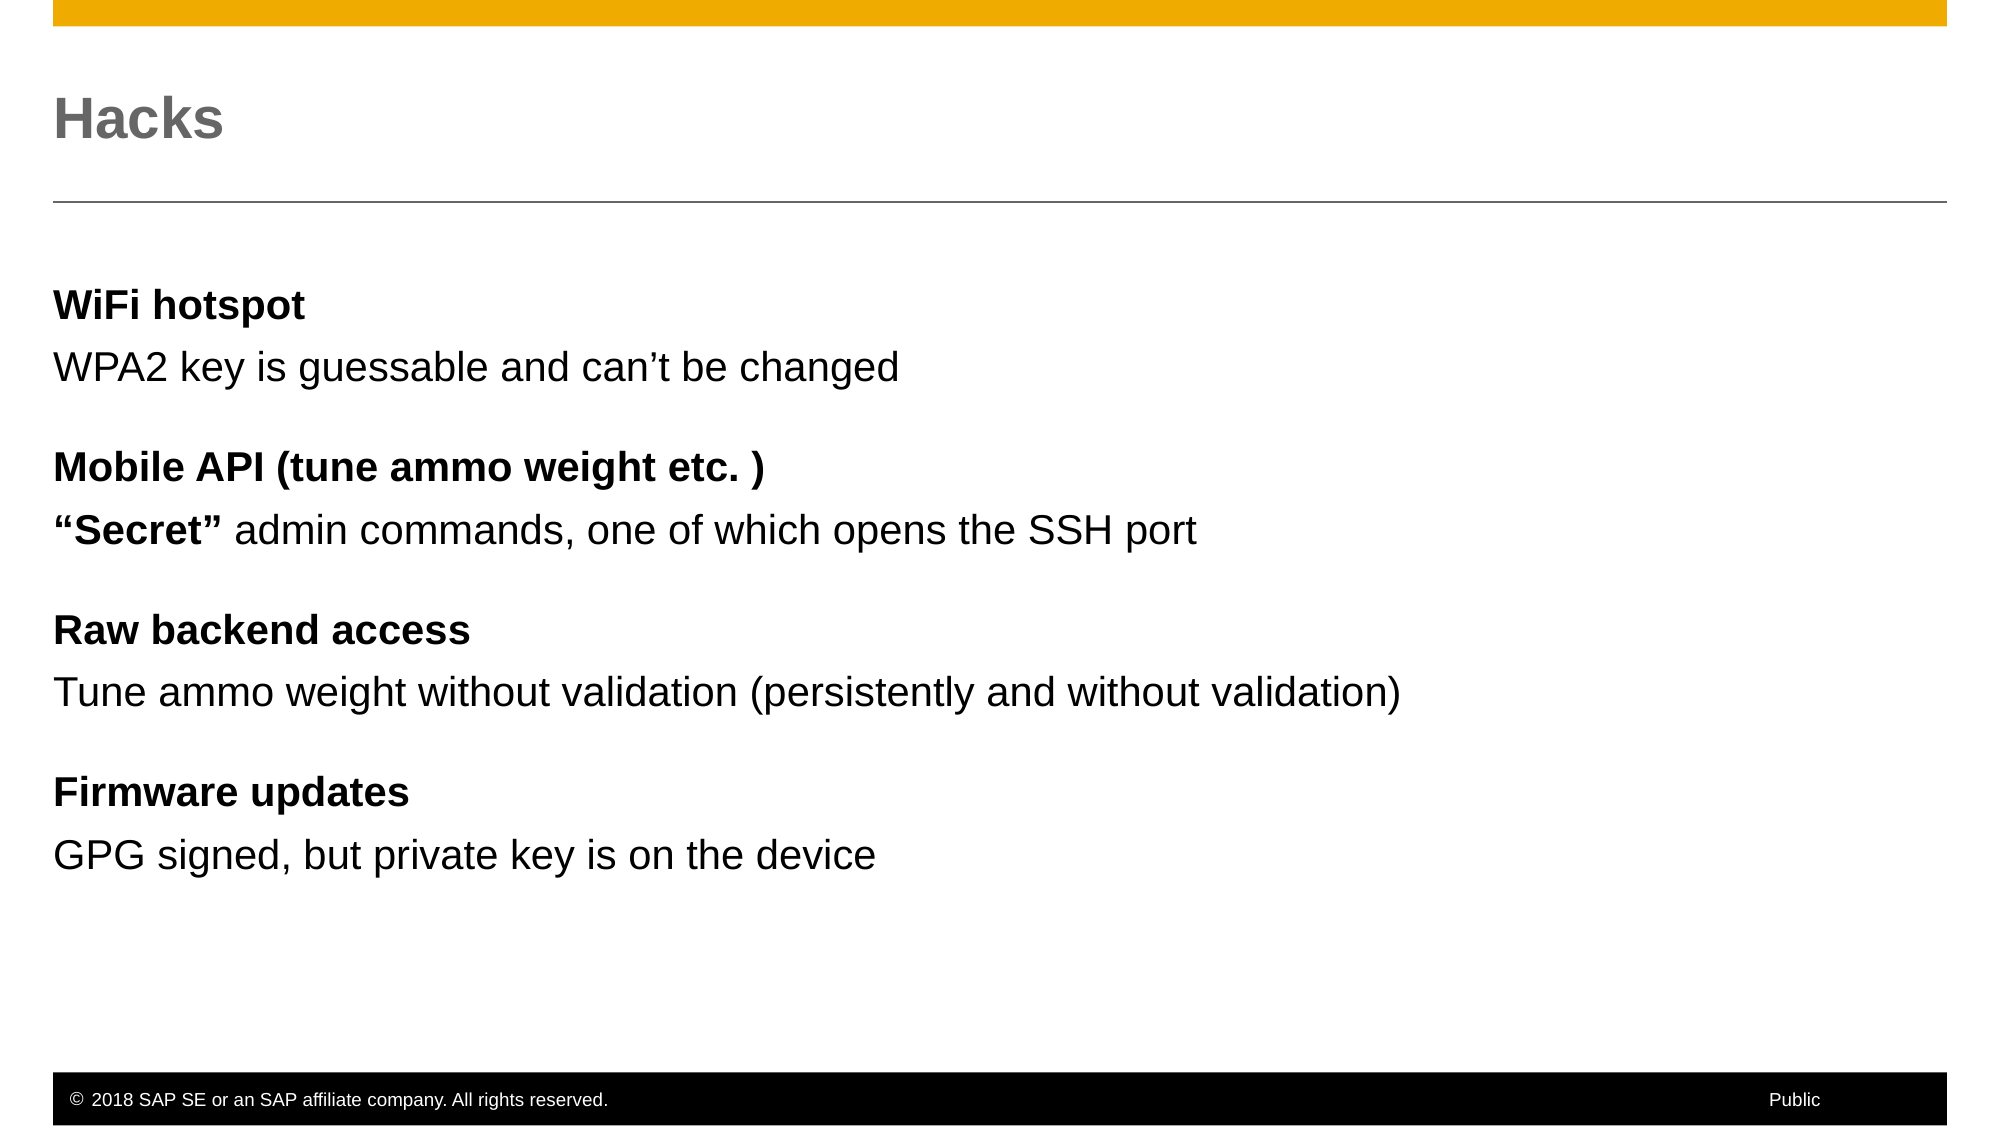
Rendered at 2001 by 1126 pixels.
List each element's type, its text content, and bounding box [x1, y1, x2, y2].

title Hacks [53, 53, 1947, 178]
list WiFi hotspot WPA2 key is guessable and can’t be changed Mobile API (tune ammo weight etc. ) “Secret” admin commands, one of which opens the SSH port Raw backend access Tune ammo weight without validation (persistently and without validation) Firmware updates GPG signed, but private key is on the device [53, 277, 1947, 998]
